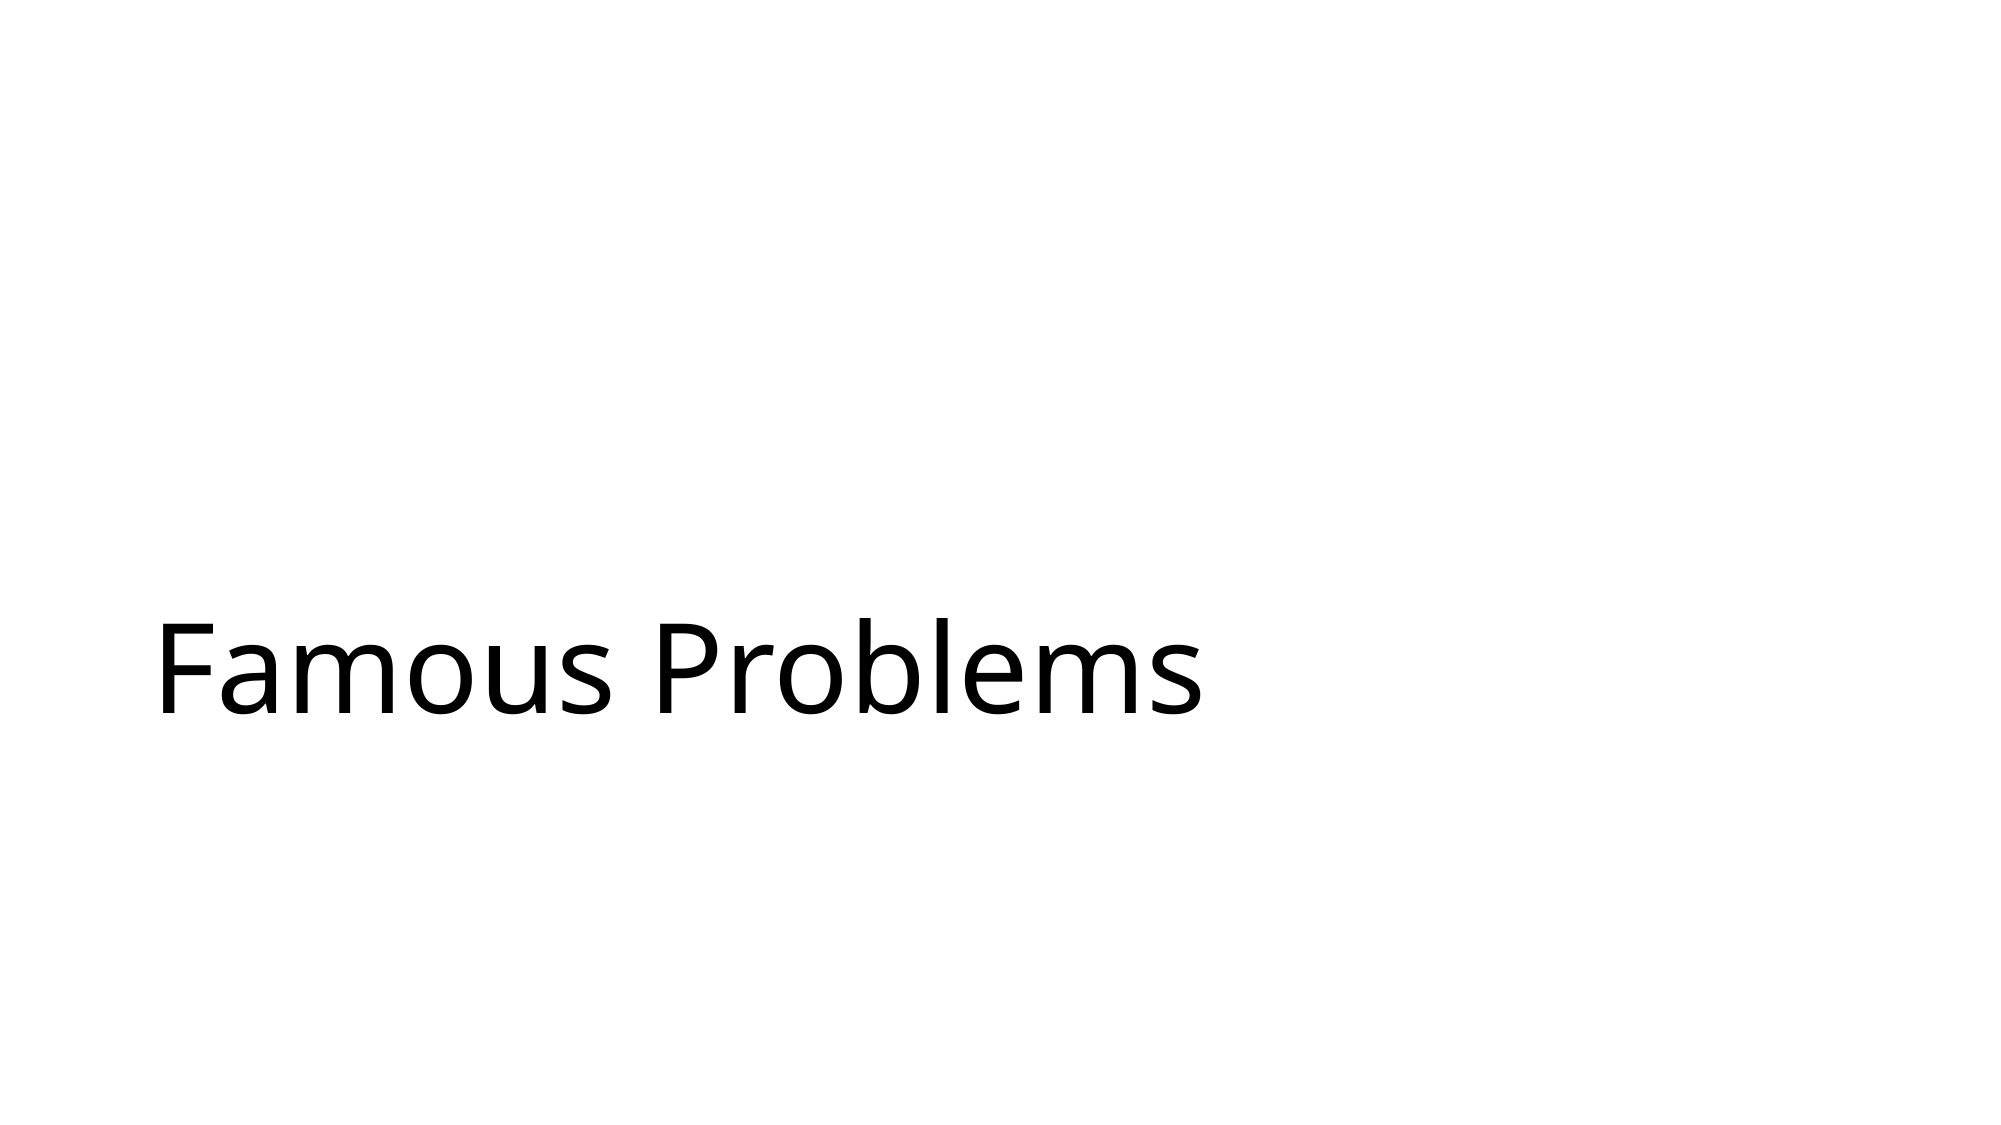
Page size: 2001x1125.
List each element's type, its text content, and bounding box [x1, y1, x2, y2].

title Famous Problems [136, 280, 1862, 749]
